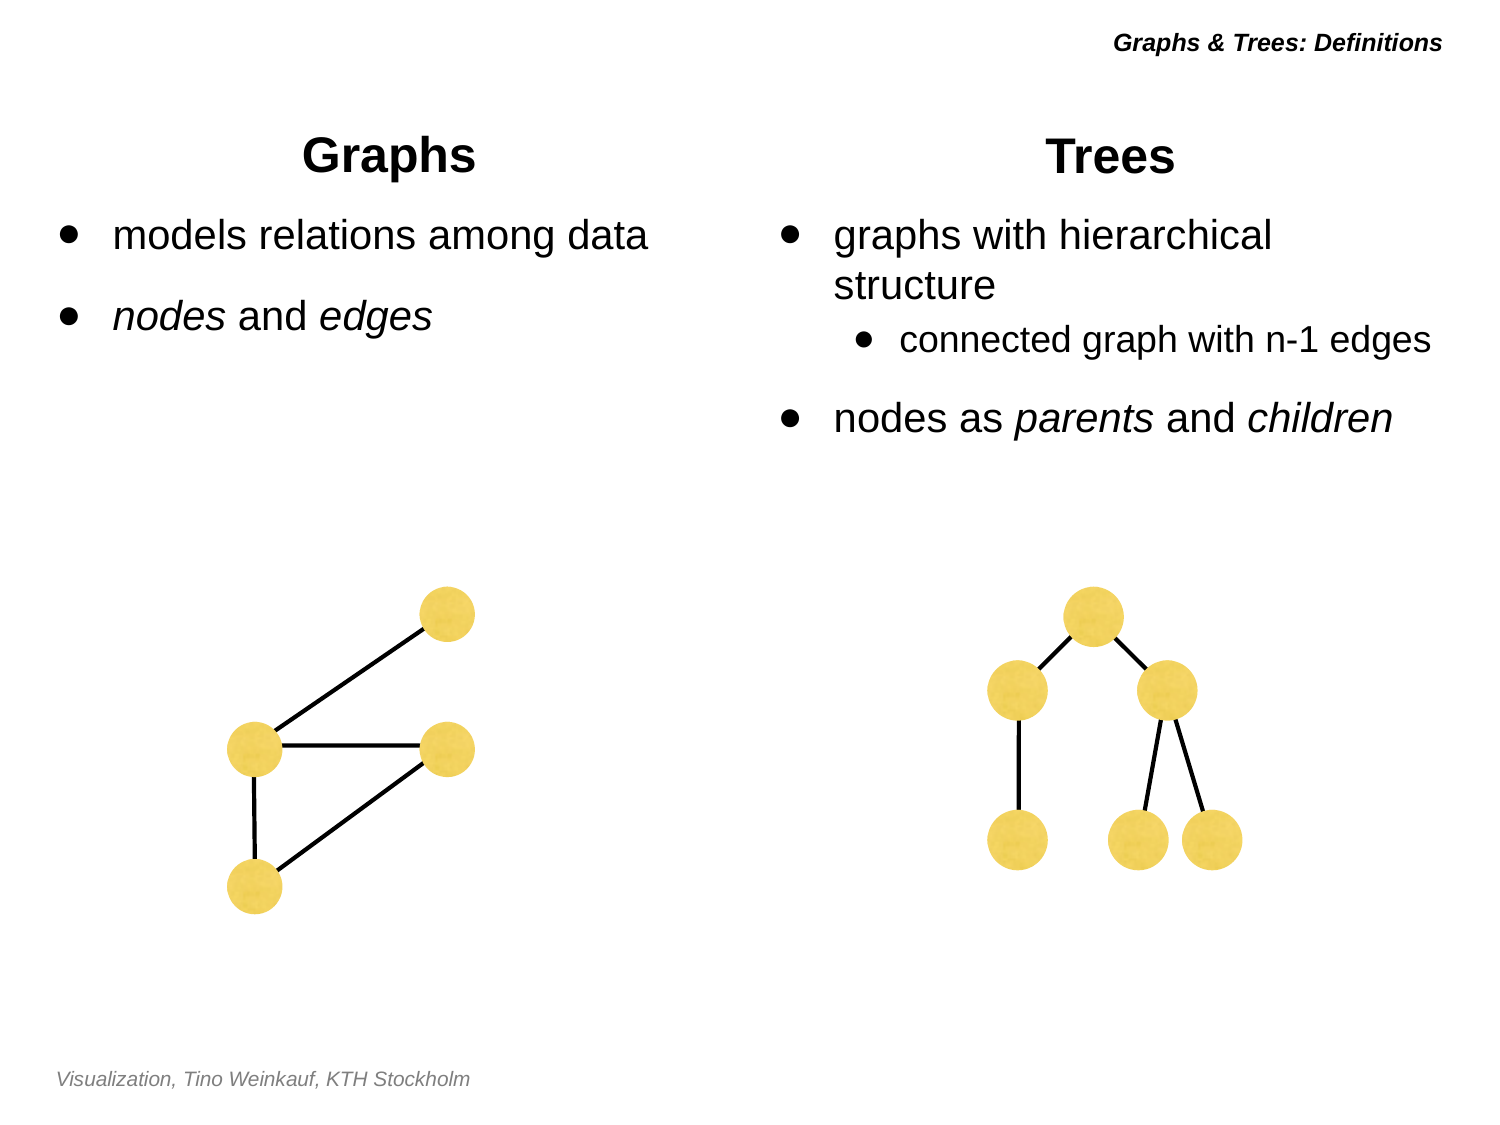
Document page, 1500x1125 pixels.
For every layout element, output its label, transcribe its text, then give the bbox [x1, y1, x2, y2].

list graphs with hierarchical structure connected graph with n-1 edges nodes as parents and children [762, 199, 1460, 1038]
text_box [987, 586, 1243, 871]
title Graphs & Trees: Definitions [237, 18, 1460, 67]
list models relations among data nodes and edges [40, 199, 738, 1038]
list Graphs [40, 89, 738, 191]
list Trees [762, 89, 1460, 192]
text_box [226, 586, 476, 915]
